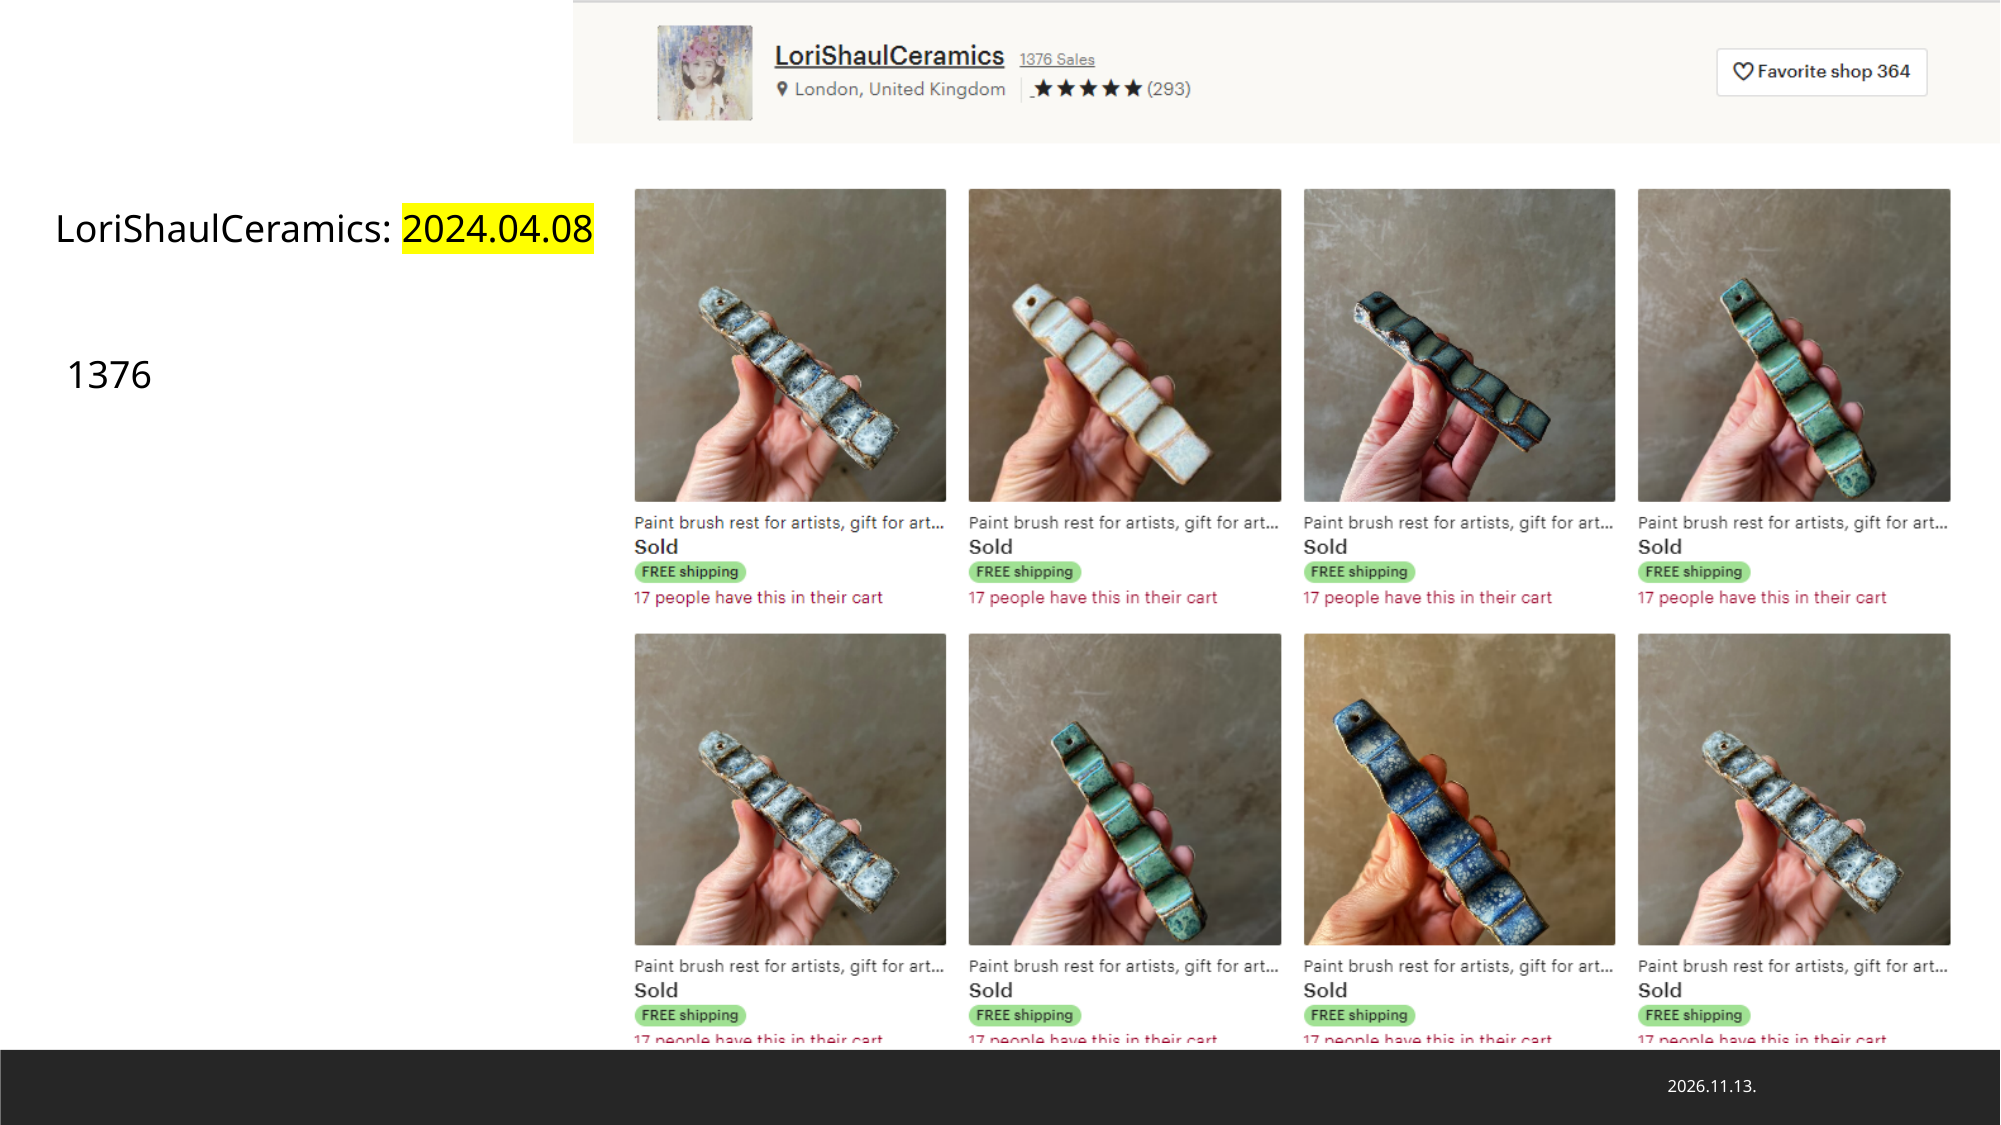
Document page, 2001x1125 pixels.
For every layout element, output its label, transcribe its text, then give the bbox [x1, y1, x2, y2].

picture [572, 0, 2000, 1043]
text_box LoriShaulCeramics: 2024.04.08 [40, 198, 570, 303]
slide_number 2024. 05. 03. [1348, 1057, 1773, 1118]
text_box 1376 [51, 343, 167, 404]
